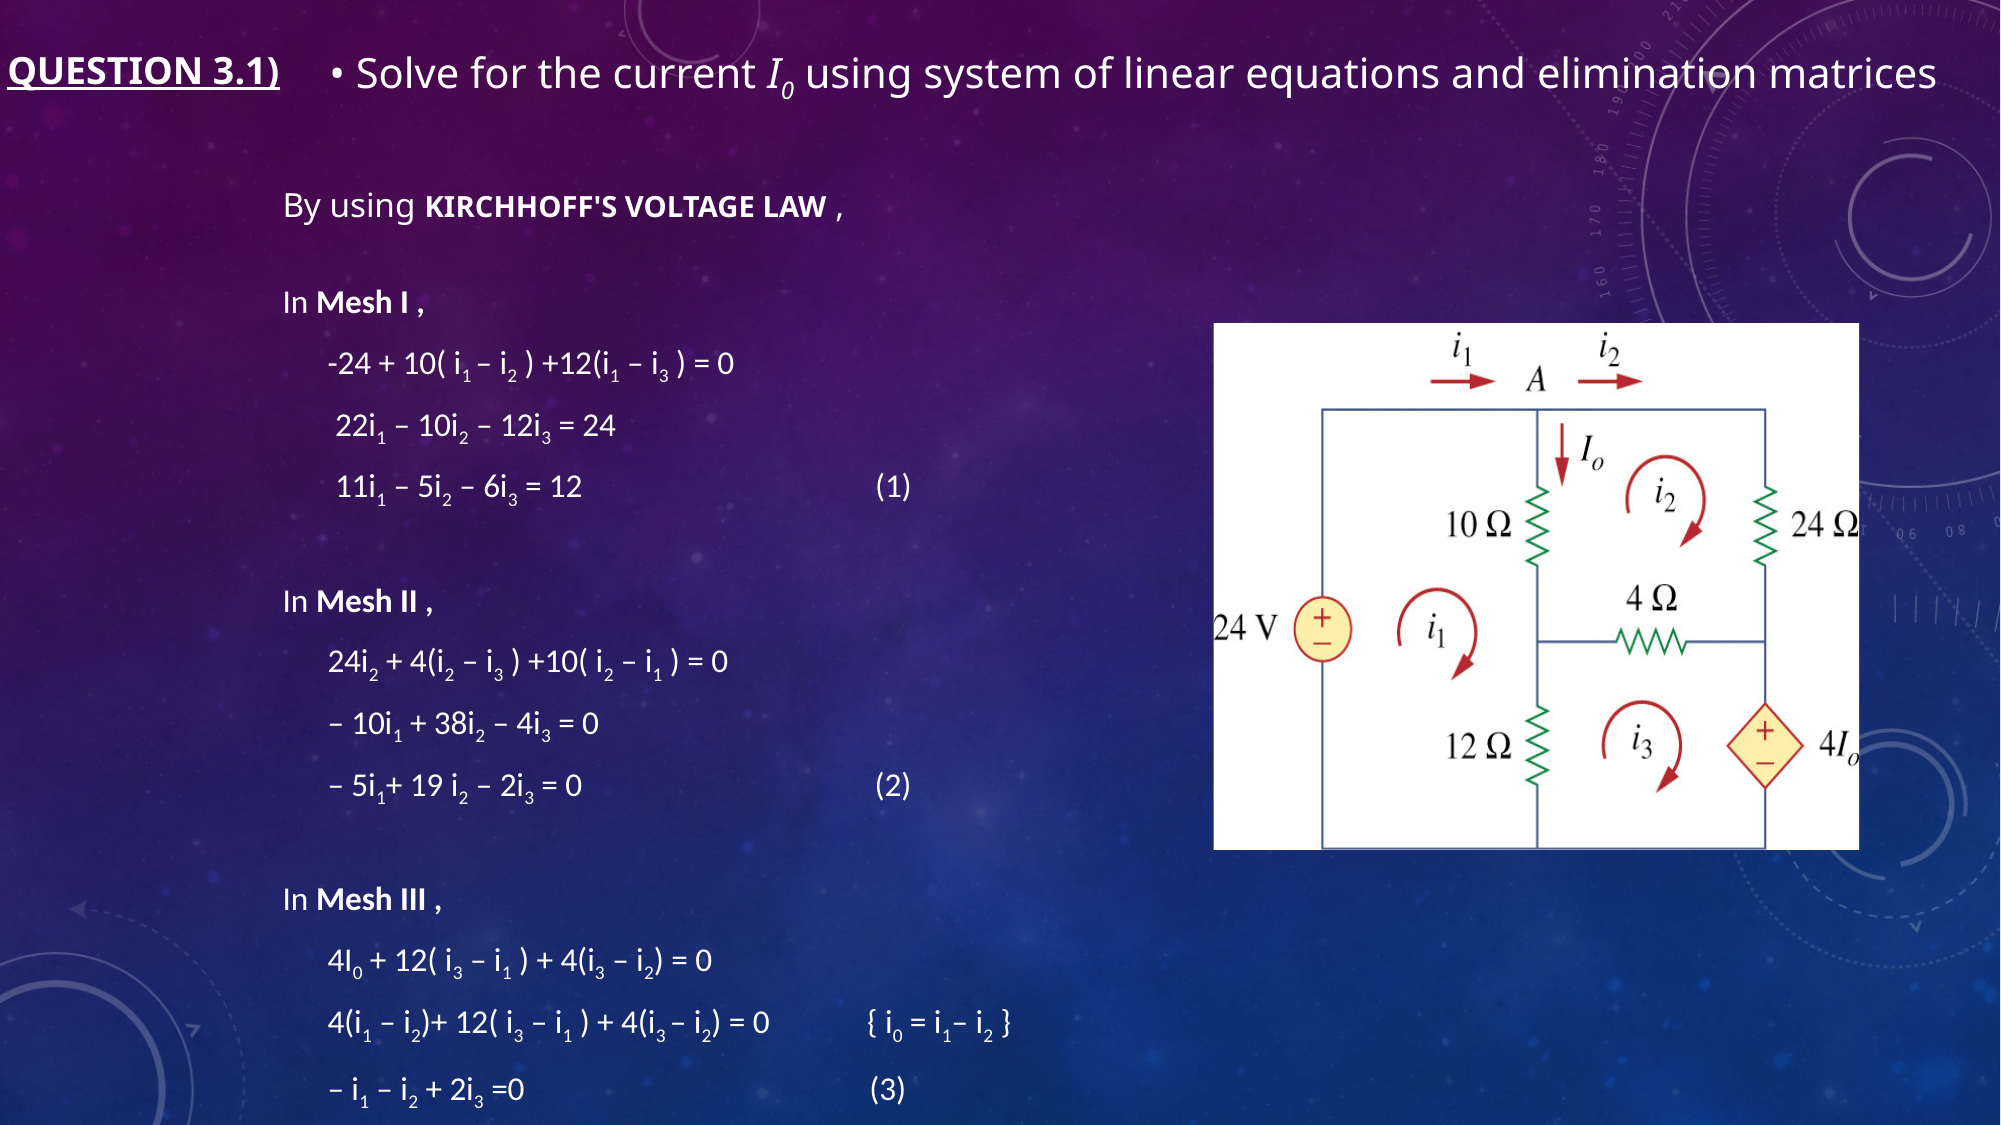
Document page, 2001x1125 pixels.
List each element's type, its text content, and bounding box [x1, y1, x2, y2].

text_box [1439, 323, 1860, 850]
text_box QUESTION 3.1) [0, 39, 443, 100]
text_box • Solve for the current I0 using system of linear equations and elimination matrices [303, 39, 1977, 112]
text_box By using KIRCHHOFF'S VOLTAGE LAW , In Mesh I , -24 + 10( i1 – i2 ) +12(i1 – i3 ) = 0 22i1 – 10i2 – 12i3 = 24 11i1 – 5i2 – 6i3 = 12 (1) In Mesh II , 24i2 + 4(i2 – i3 ) +10( i2 – i1 ) = 0 – 10i1 + 38i2 – 4i3 = 0 – 5i1+ 19 i2 – 2i3 = 0 (2) In Mesh III , 4I0 + 12( i3 – i1 ) + 4(i3 – i2) = 0 4(i1 – i2)+ 12( i3 – i1 ) + 4(i3 – i2) = 0 { i0 = i1– i2 } – i1 – i2 + 2i3 =0 (3) [267, 176, 1439, 1125]
text_box [774, 524, 1225, 586]
picture [0, 0, 2001, 1125]
